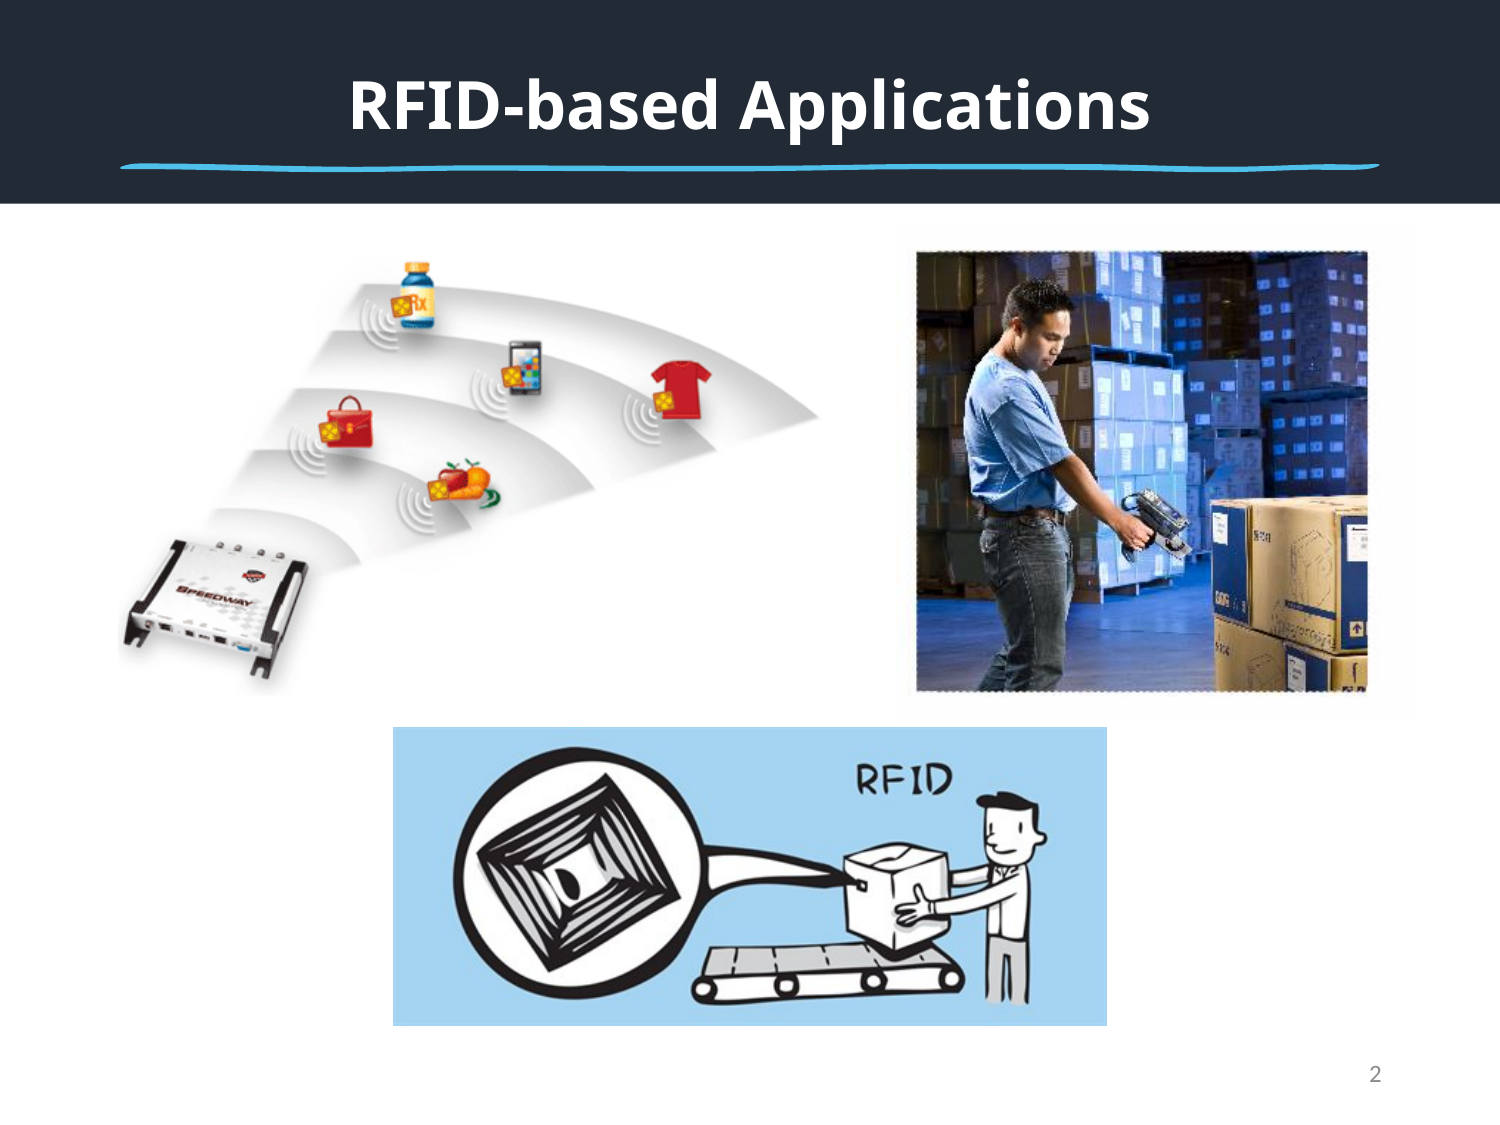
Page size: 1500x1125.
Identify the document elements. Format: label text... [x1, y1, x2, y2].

slide_number 2 [1059, 1042, 1397, 1103]
picture [896, 226, 1415, 723]
text_box [120, 165, 1380, 173]
picture [393, 726, 1107, 1026]
title RFID-based Applications [120, 41, 1380, 165]
text_box [0, 0, 1500, 206]
picture [118, 252, 827, 696]
